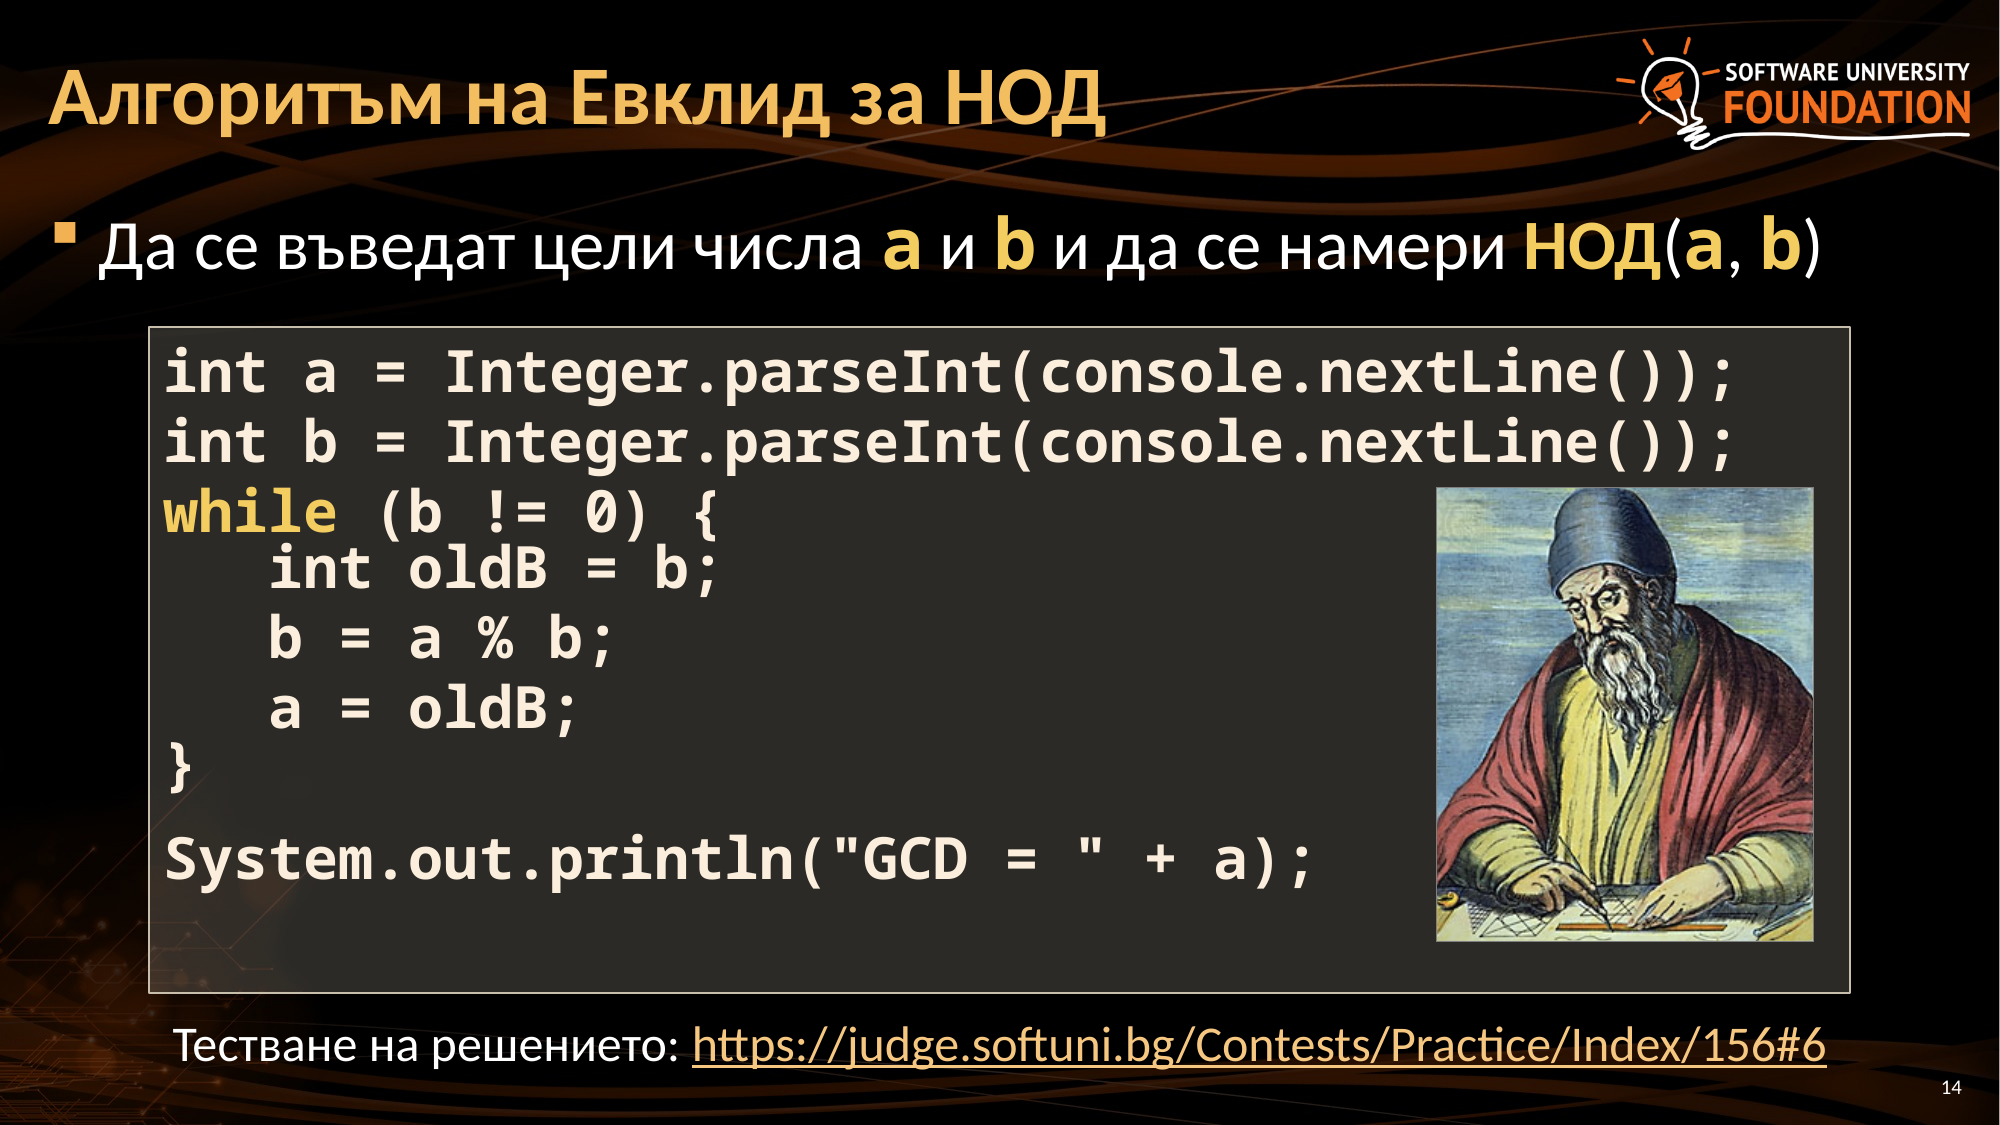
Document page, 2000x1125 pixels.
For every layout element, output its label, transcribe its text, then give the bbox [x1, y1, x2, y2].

text_box int a = Integer.parseInt(console.nextLine()); int b = Integer.parseInt(console.nextLine()); while (b != 0) { int oldB = b; b = a % b; a = oldB; } System.out.println("GCD = " + a); [149, 326, 1850, 994]
list Да се въведат цели числа a и b и да се намери НОД(a, b) [31, 188, 1968, 1103]
picture [0, 0, 2000, 1125]
title Алгоритъм на Евклид за НОД [30, 6, 1602, 189]
text_box Тестване на решението: https://judge.softuni.bg/Contests/Practice/Index/156#6 [124, 1004, 1875, 1080]
